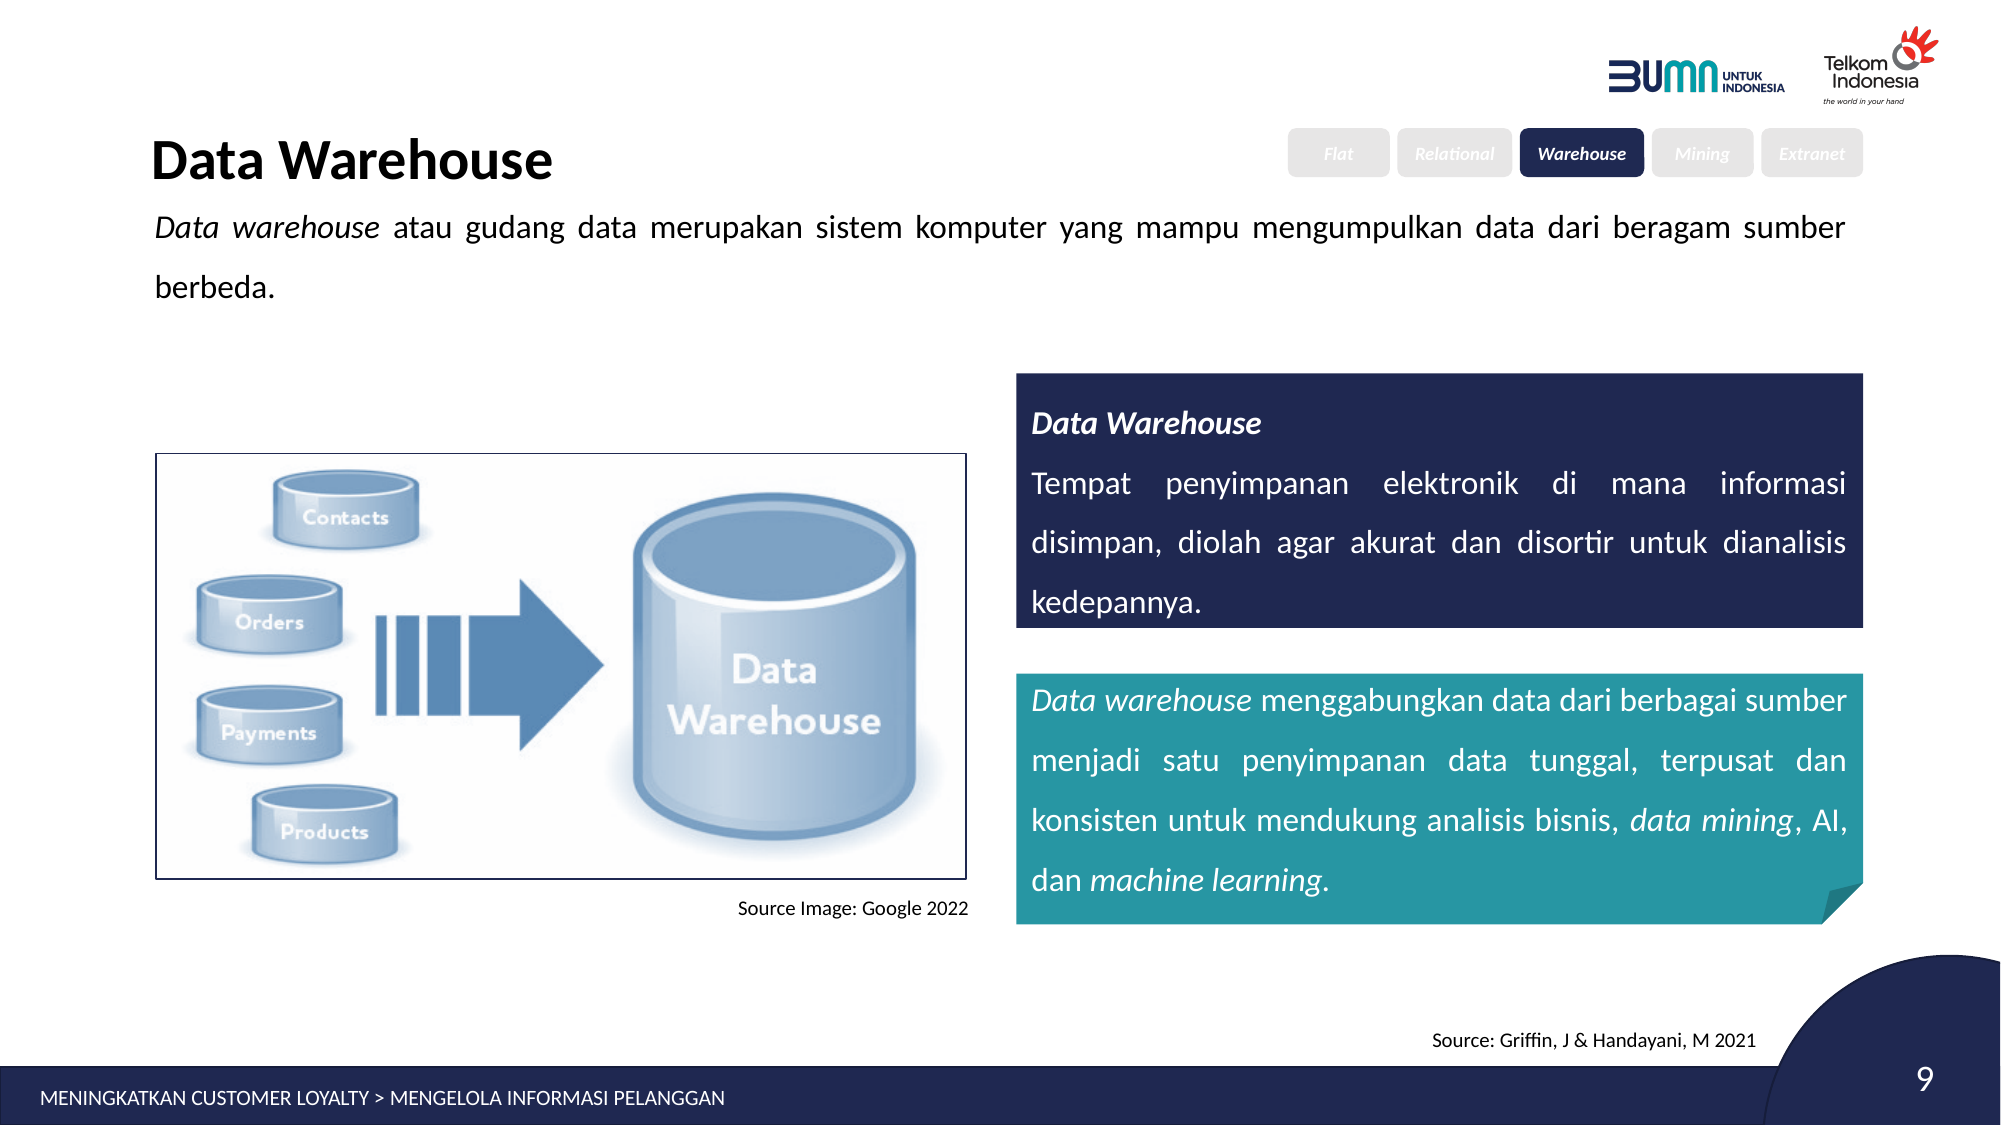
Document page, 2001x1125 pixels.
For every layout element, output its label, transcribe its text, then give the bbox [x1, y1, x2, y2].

picture [1820, 23, 1943, 109]
text_box Source: Griffin, J & Handayani, M 2021 [611, 1018, 1772, 1059]
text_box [1287, 127, 1864, 178]
picture [1605, 56, 1789, 85]
text_box Data warehouse menggabungkan data dari berbagai sumber menjadi satu penyimpanan data tunggal, terpusat dan konsisten untuk mendukung analisis bisnis, data mining, AI, dan machine learning. [1016, 673, 1864, 925]
title Data Warehouse [136, 85, 1897, 199]
list MENINGKATKAN CUSTOMER LOYALTY > MENGELOLA INFORMASI PELANGGAN [24, 1066, 1477, 1125]
text_box Data Warehouse Tempat penyimpanan elektronik di mana informasi disimpan, diolah agar akurat dan disortir untuk dianalisis kedepannya. [1016, 373, 1864, 628]
picture [156, 454, 966, 879]
text_box Source Image: Google 2022 [0, 887, 984, 928]
text_box Data warehouse atau gudang data merupakan sistem komputer yang mampu mengumpulkan data dari beragam sumber berbeda. [139, 177, 1864, 313]
